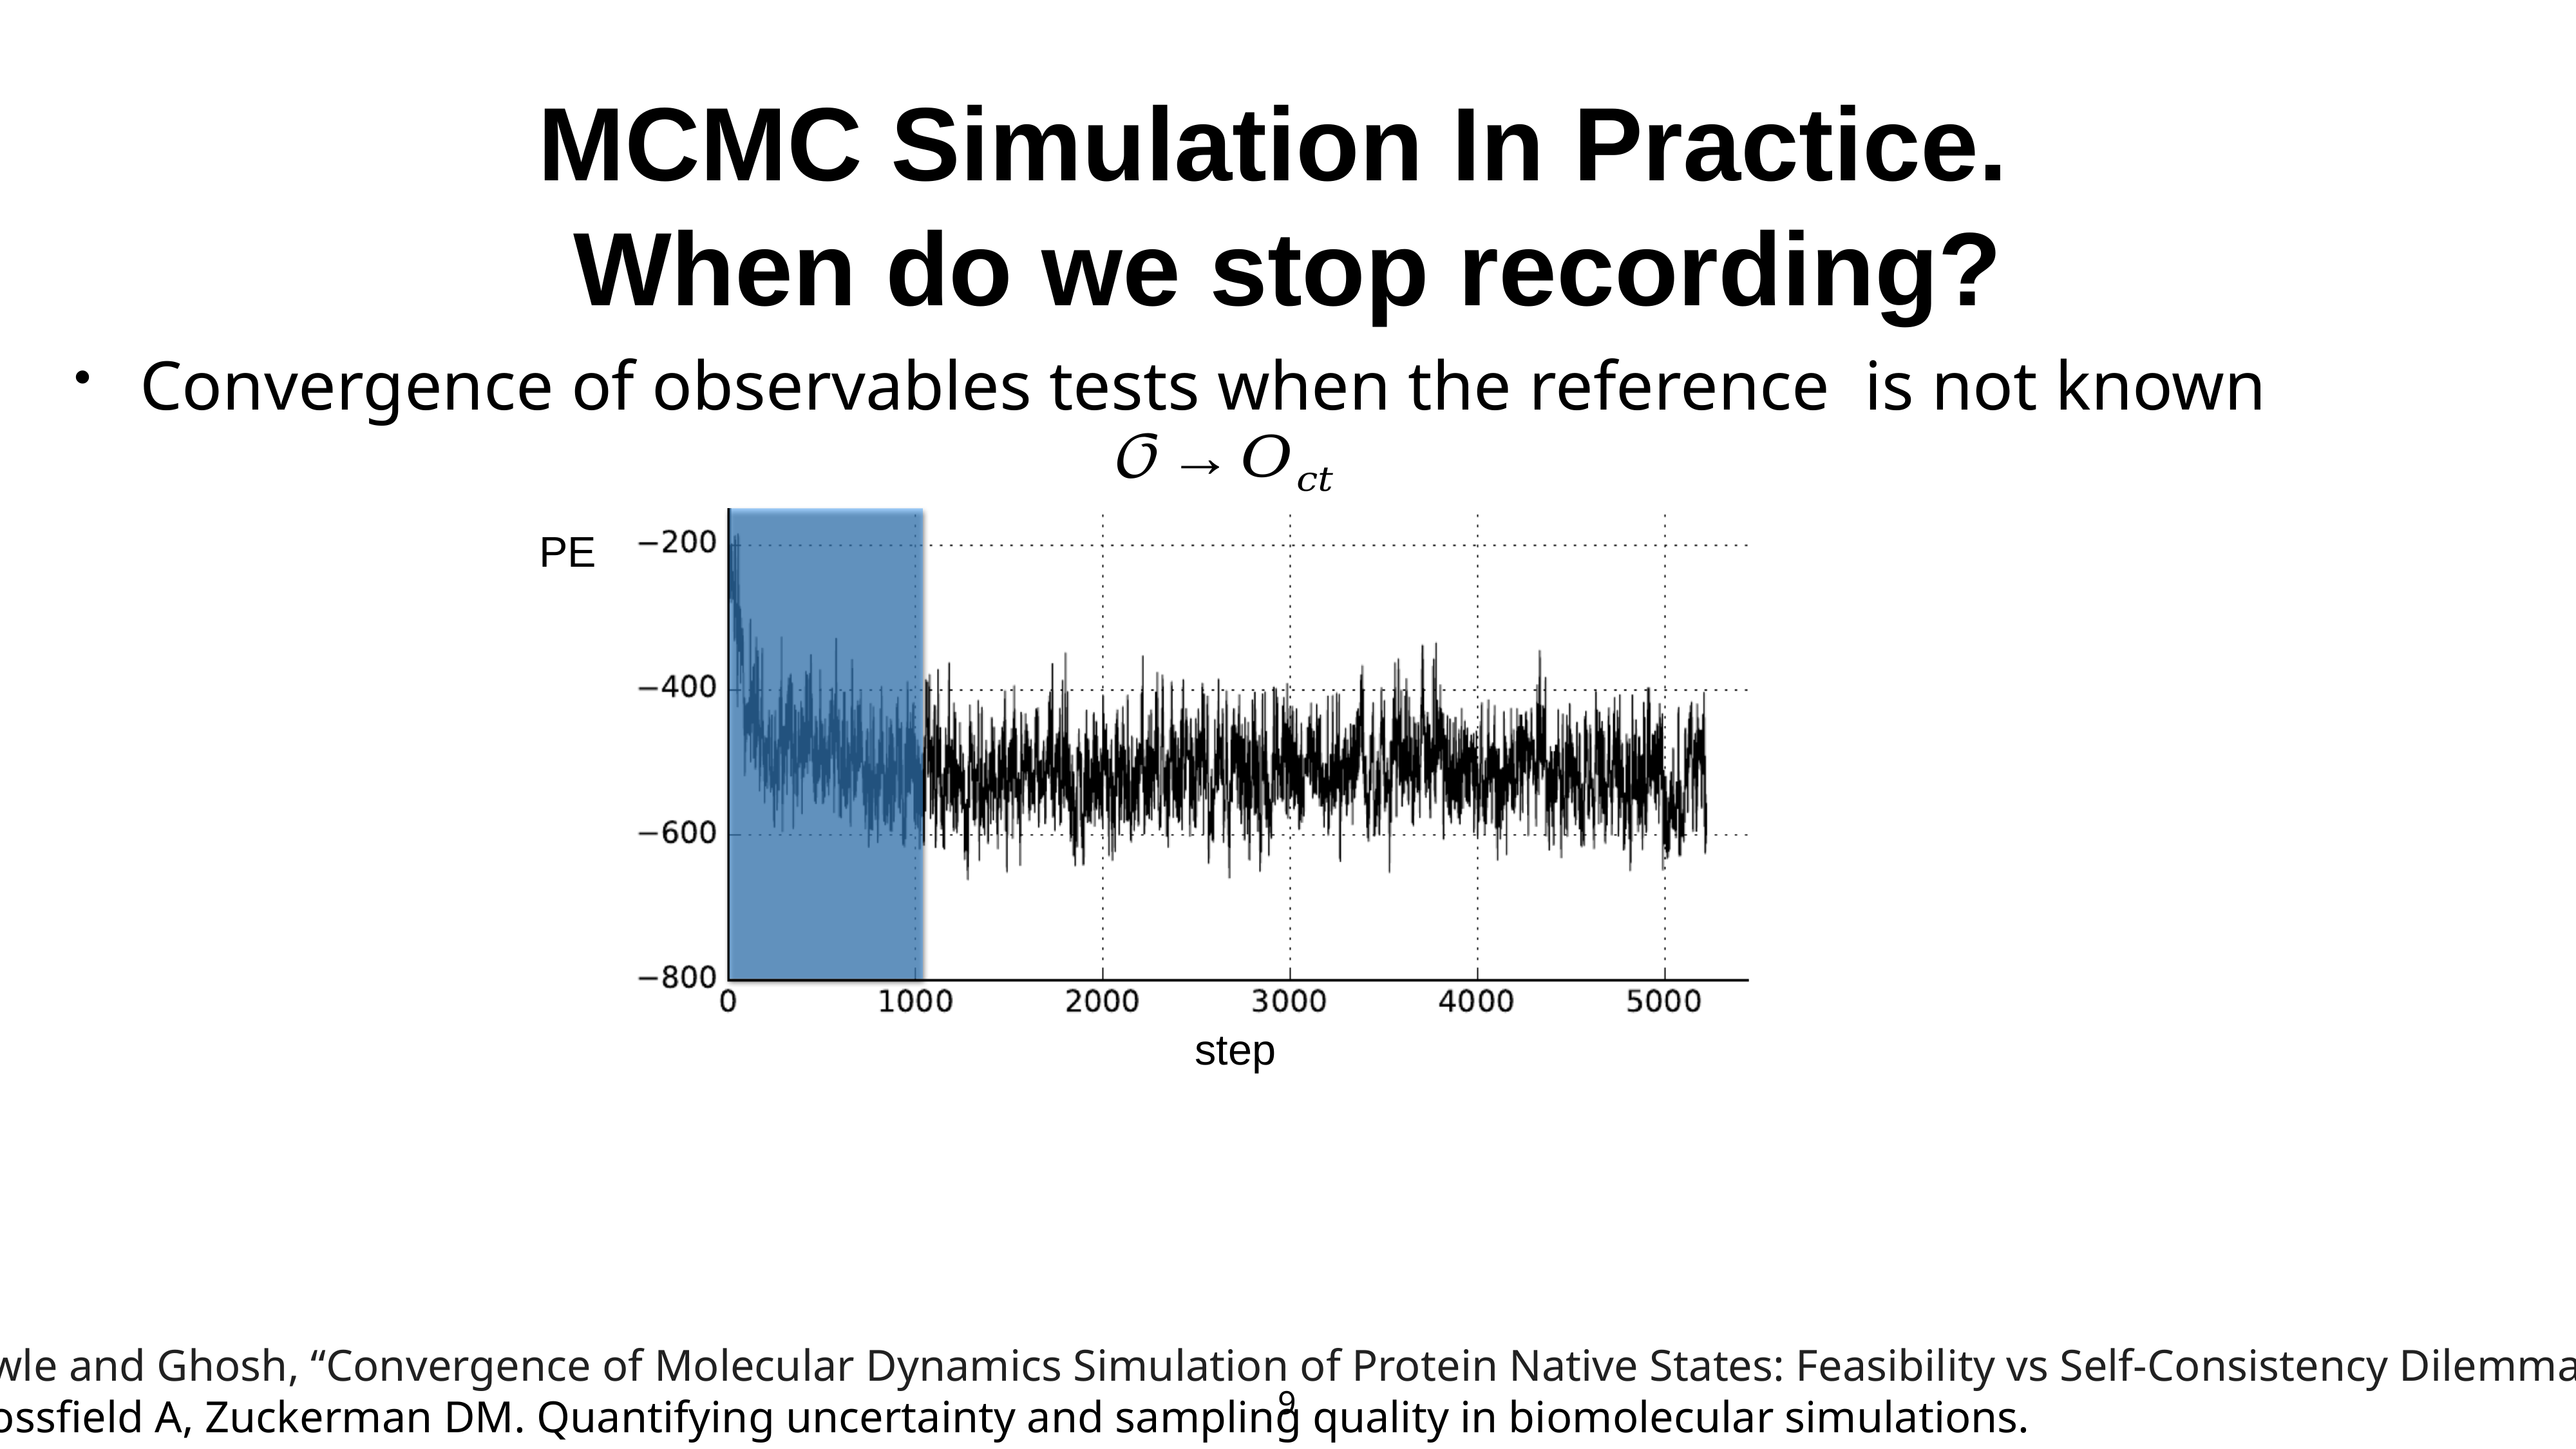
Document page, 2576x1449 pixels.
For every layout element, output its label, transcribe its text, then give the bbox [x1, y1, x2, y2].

text_box PE [531, 516, 604, 583]
picture [612, 508, 1749, 1040]
text_box step [1187, 1047, 1284, 1081]
text_box Sawle and Ghosh, “Convergence of Molecular Dynamics Simulation of Protein Native States: Feasibility vs Self-Consistency Dilemma.” Grossfield A, Zuckerman DM. Quantifying uncertainty and sampling quality in biomolecular simulations. [0, 1330, 2576, 1448]
title MCMC Simulation In Practice. When do we stop recording? [66, 66, 2510, 336]
